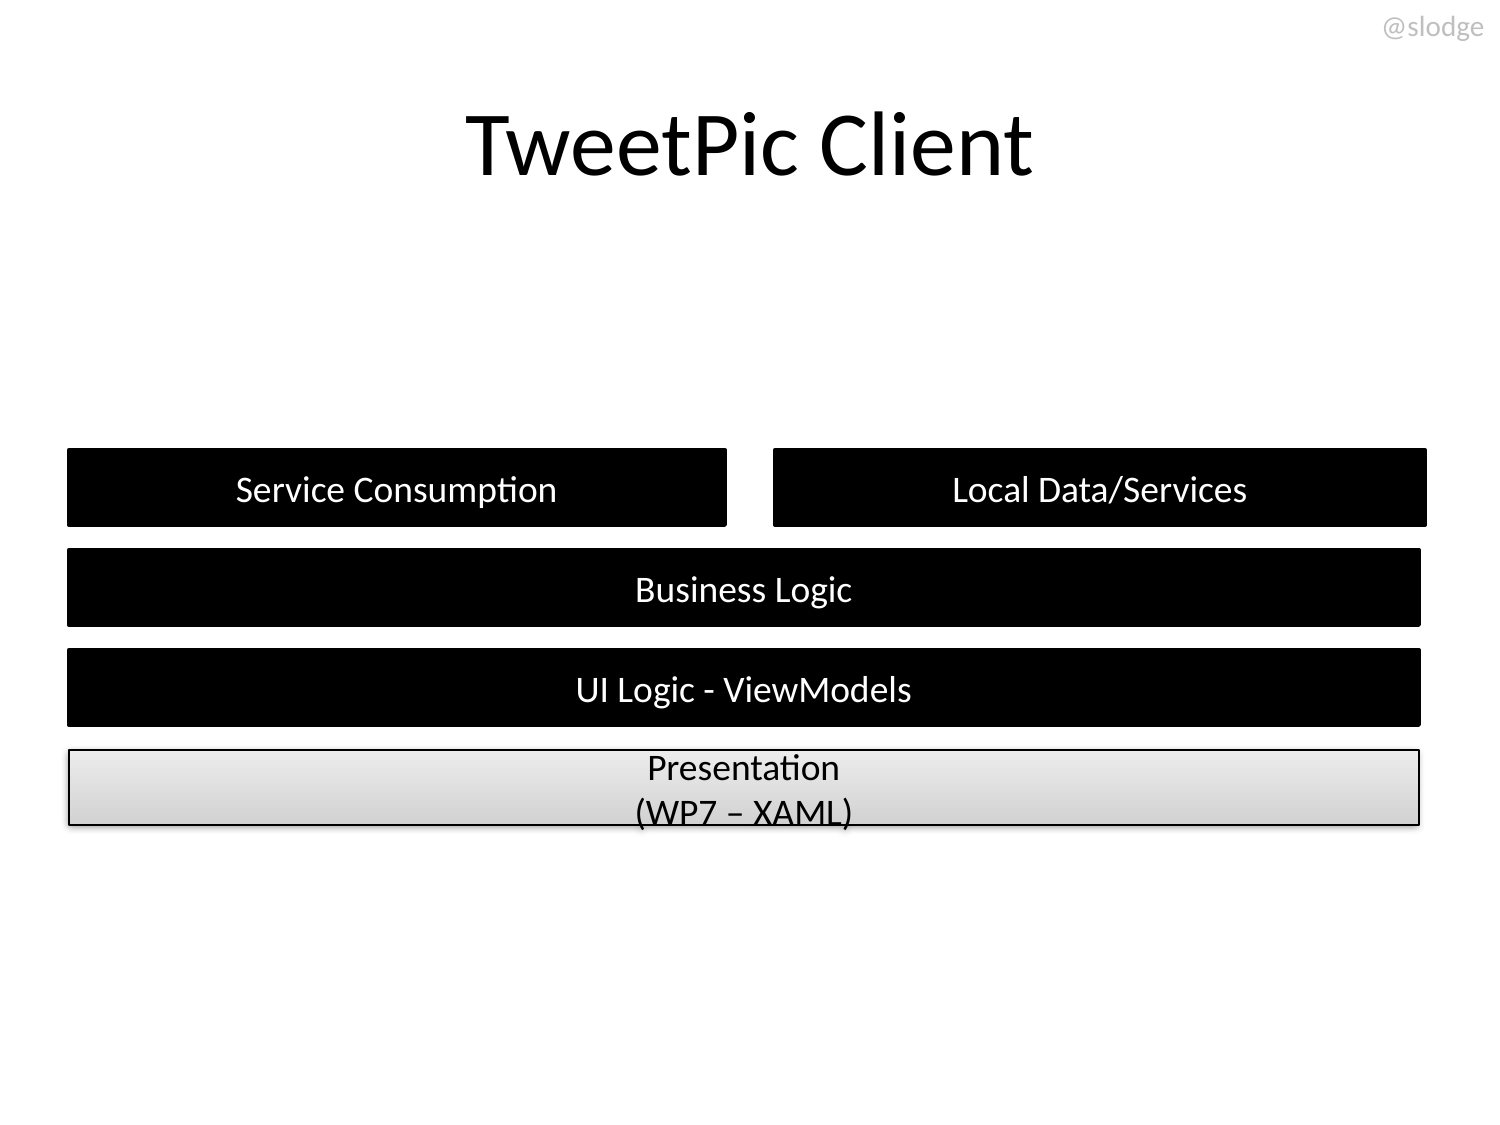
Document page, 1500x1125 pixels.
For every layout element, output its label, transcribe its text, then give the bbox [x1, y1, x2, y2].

title TweetPic Client [75, 45, 1425, 233]
text_box Presentation (WP7 – XAML) [68, 749, 1420, 826]
text_box Business Logic [67, 548, 1421, 627]
text_box UI Logic - ViewModels [67, 648, 1421, 727]
text_box Local Data/Services [773, 448, 1427, 527]
text_box Service Consumption [67, 448, 727, 527]
